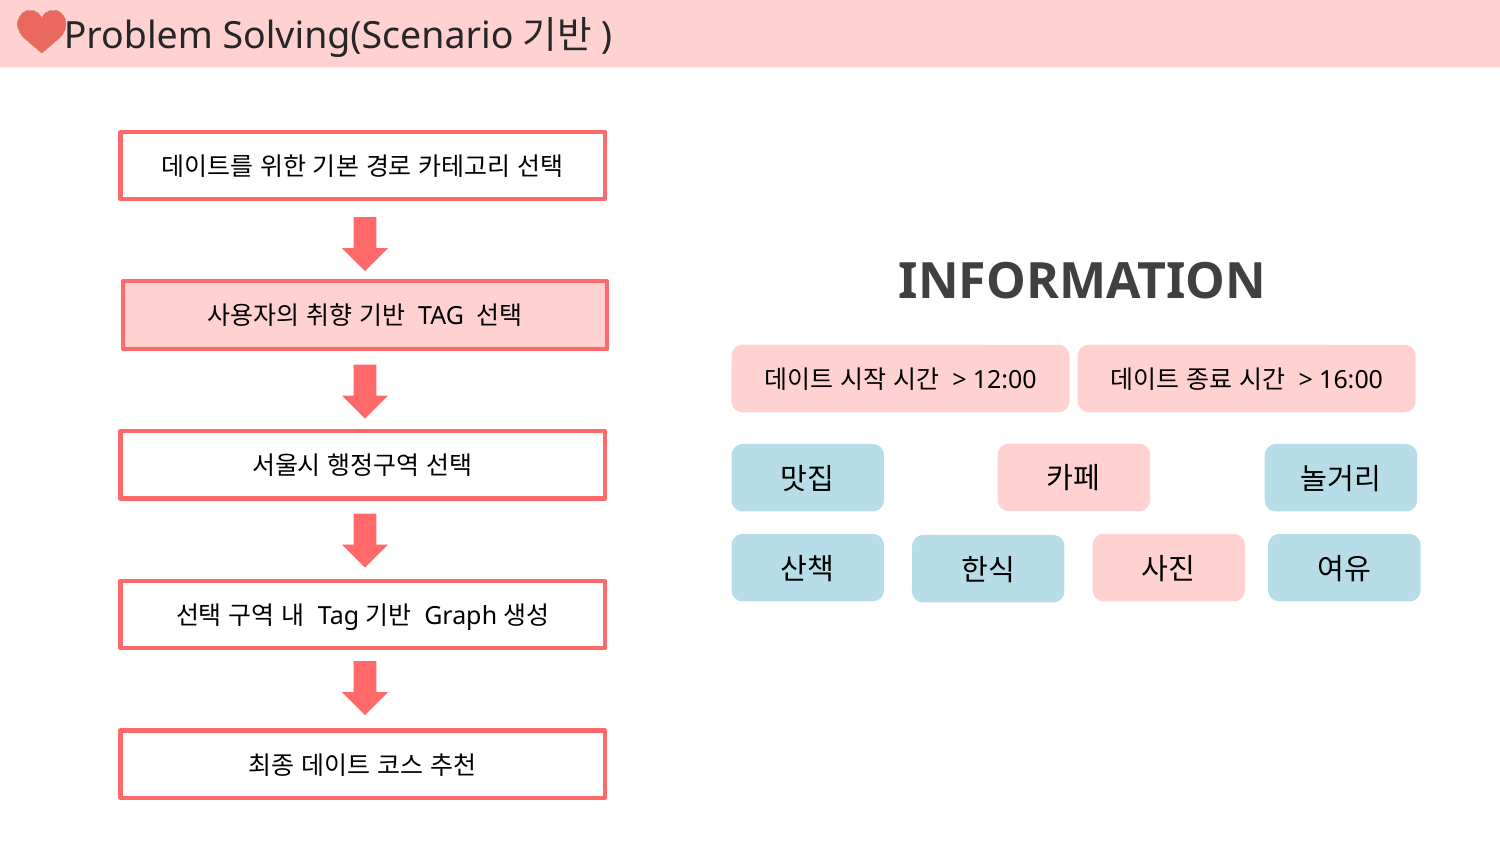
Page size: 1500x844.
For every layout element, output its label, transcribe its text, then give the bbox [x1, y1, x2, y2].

text_box 산책 [729, 531, 887, 604]
text_box 놀거리 [1262, 441, 1420, 514]
text_box [340, 362, 390, 421]
text_box 데이트 시작 시간 > 12:00 [729, 342, 1072, 415]
text_box 선택 구역 내 Tag기반 Graph생성 [118, 579, 607, 650]
text_box 데이트 종료 시간 > 16:00 [1075, 342, 1418, 415]
text_box [340, 215, 390, 274]
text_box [17, 3, 616, 65]
text_box 최종 데이트 코스 추천 [118, 728, 607, 800]
text_box 서울시 행정구역 선택 [118, 429, 607, 501]
text_box 사용자의 취향 기반 TAG 선택 [121, 279, 609, 351]
text_box 사진 [1090, 531, 1248, 604]
text_box [340, 659, 390, 718]
text_box 데이트를 위한 기본 경로 카테고리 선택 [118, 130, 607, 201]
text_box 여유 [1266, 531, 1423, 604]
text_box 한식 [909, 532, 1067, 605]
text_box 맛집 [729, 441, 887, 514]
text_box INFORMATION [883, 240, 1289, 316]
text_box [0, 0, 1500, 70]
text_box [340, 511, 390, 570]
text_box 카페 [995, 441, 1153, 514]
